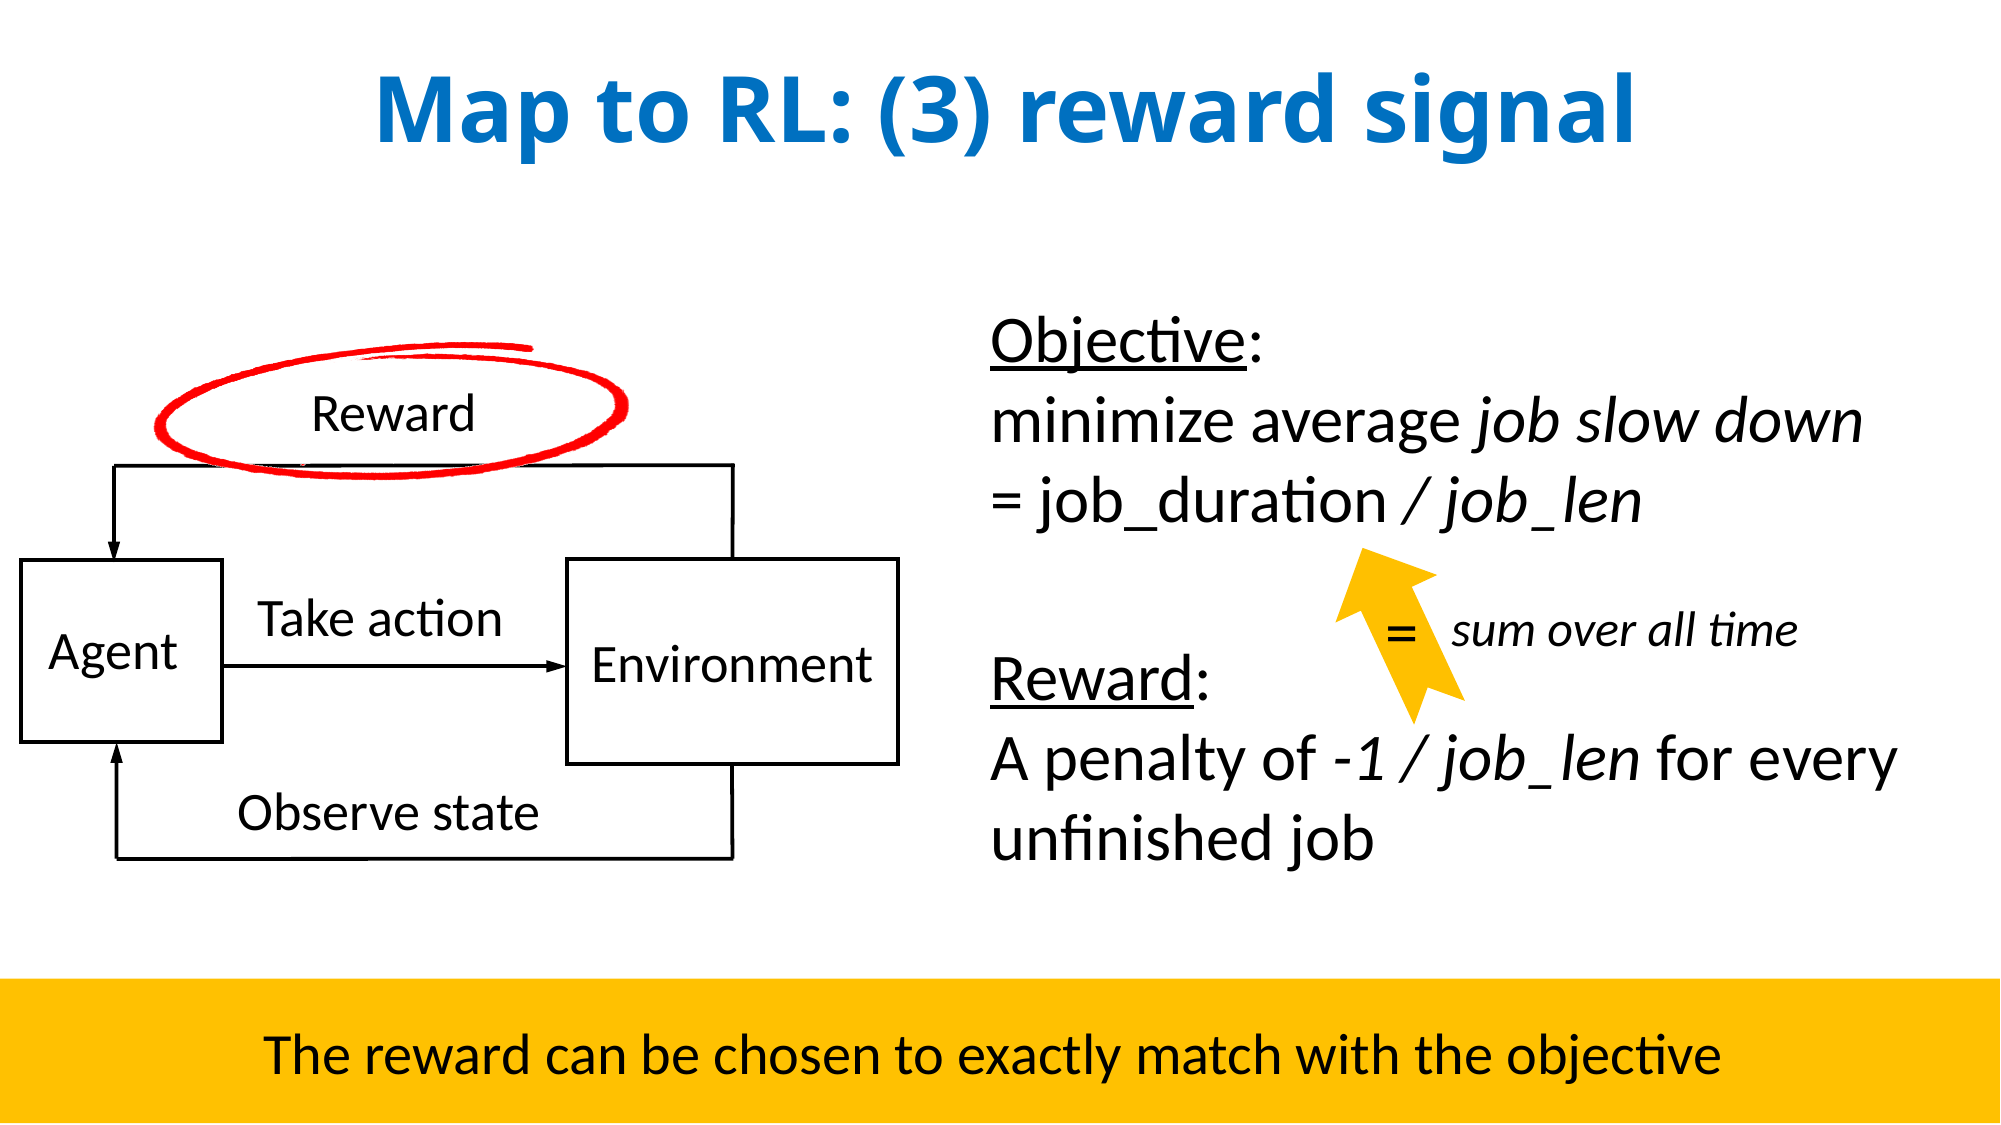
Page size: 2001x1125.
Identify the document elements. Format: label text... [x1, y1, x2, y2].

title Map to RL: (3) reward signal [97, 3, 1914, 222]
text_box [566, 558, 898, 764]
text_box Objective: minimize average job slow down = job_duration / job_len [975, 288, 1914, 543]
text_box [1390, 634, 1467, 728]
text_box The reward can be chosen to exactly match with the objective [0, 978, 2000, 1124]
text_box = [1371, 581, 1435, 677]
text_box Take action [242, 575, 519, 655]
text_box sum over all time [1436, 588, 1814, 664]
text_box [1333, 546, 1440, 635]
picture [122, 281, 661, 542]
text_box [21, 559, 222, 743]
text_box Reward: A penalty of -1 / job_len for every unfinished job [975, 626, 1914, 882]
text_box Observe state [222, 768, 556, 849]
